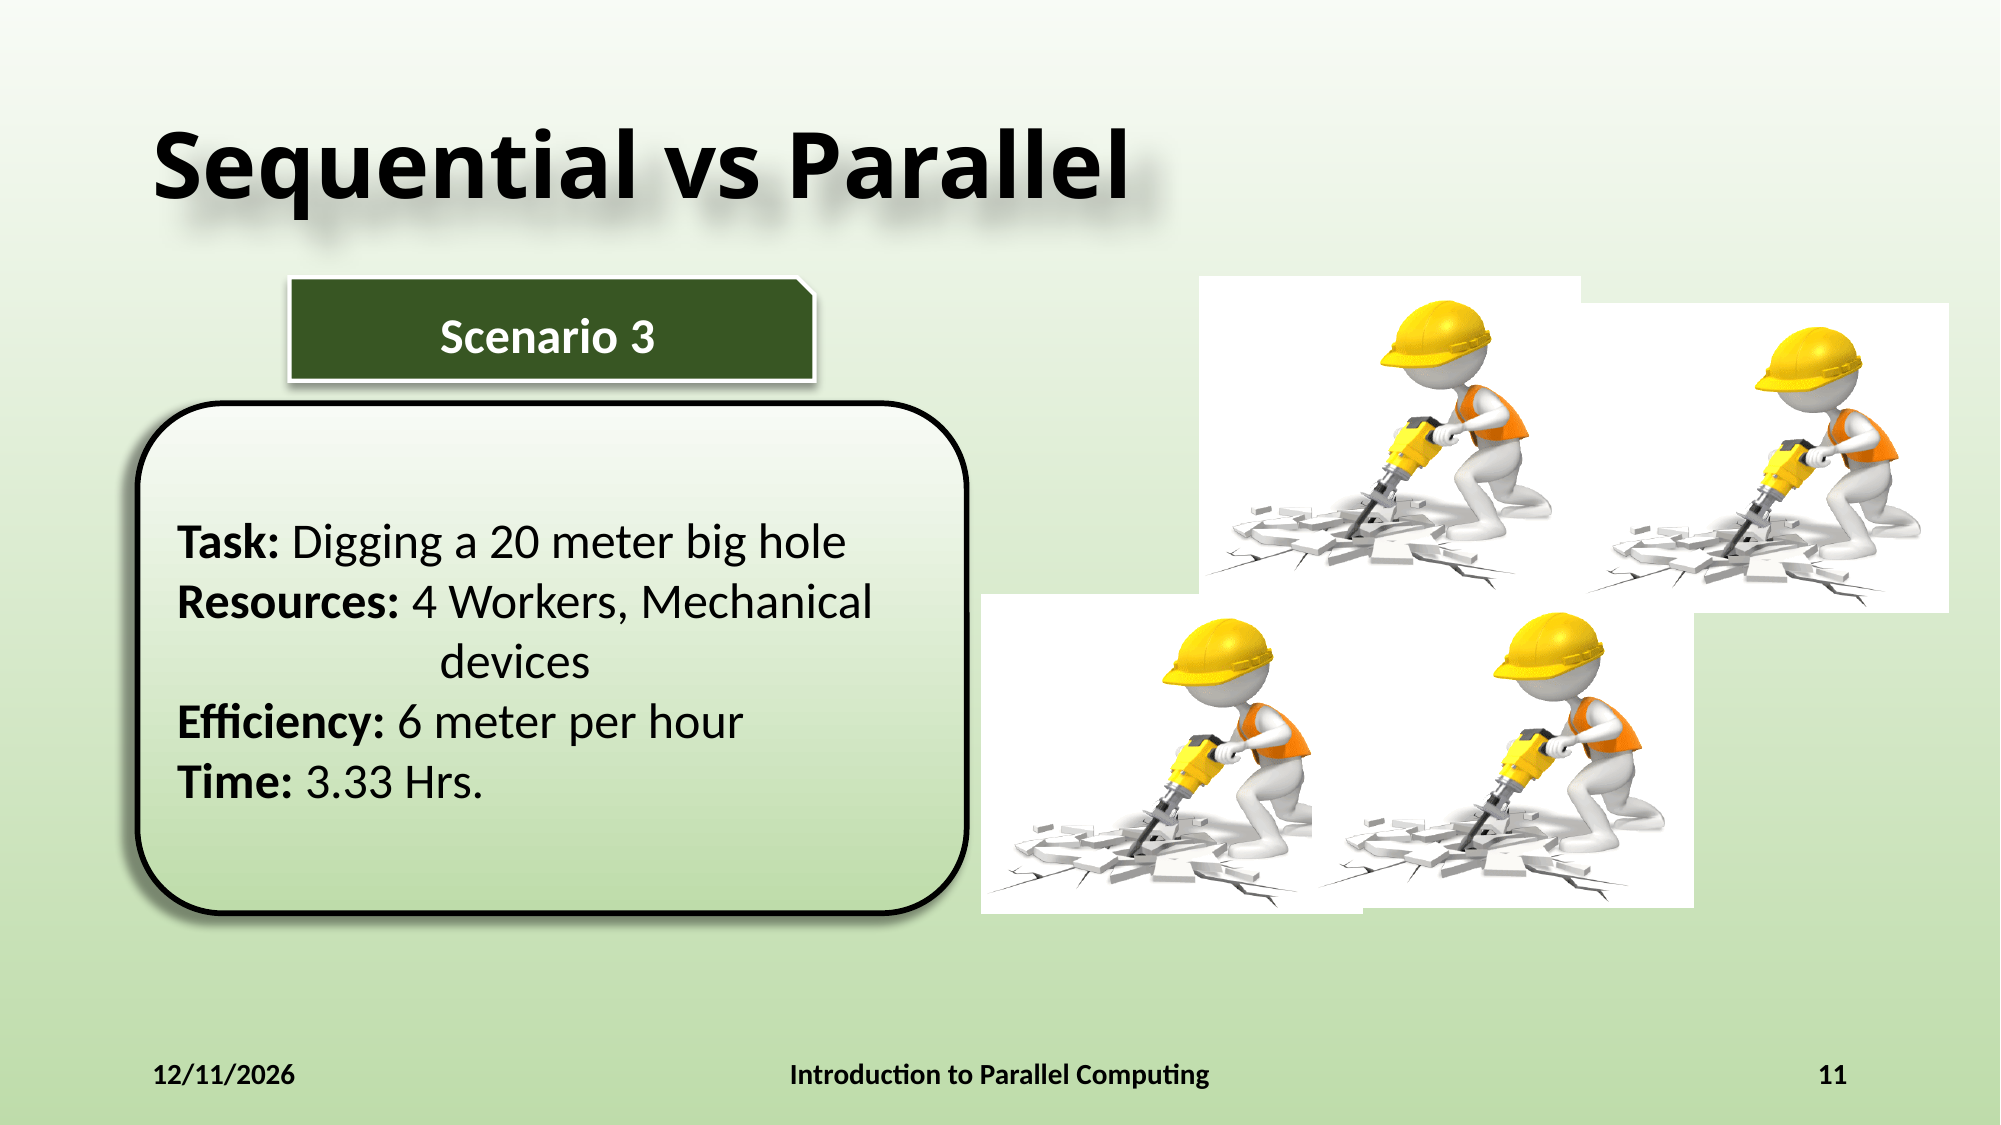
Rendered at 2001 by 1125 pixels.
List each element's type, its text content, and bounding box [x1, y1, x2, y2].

text_box Task: Digging a 20 meter big hole Resources: 4 Workers, Mechanical devices Efficiency: 6 meter per hour Time: 3.33 Hrs. [136, 402, 968, 915]
footer Introduction to Parallel Computing [662, 1042, 1338, 1103]
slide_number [137, 1042, 588, 1103]
picture [981, 276, 1949, 914]
text_box Scenario 3 [288, 276, 816, 382]
slide_number 11 [1412, 1042, 1863, 1103]
title Sequential vs Parallel [137, 59, 1863, 278]
